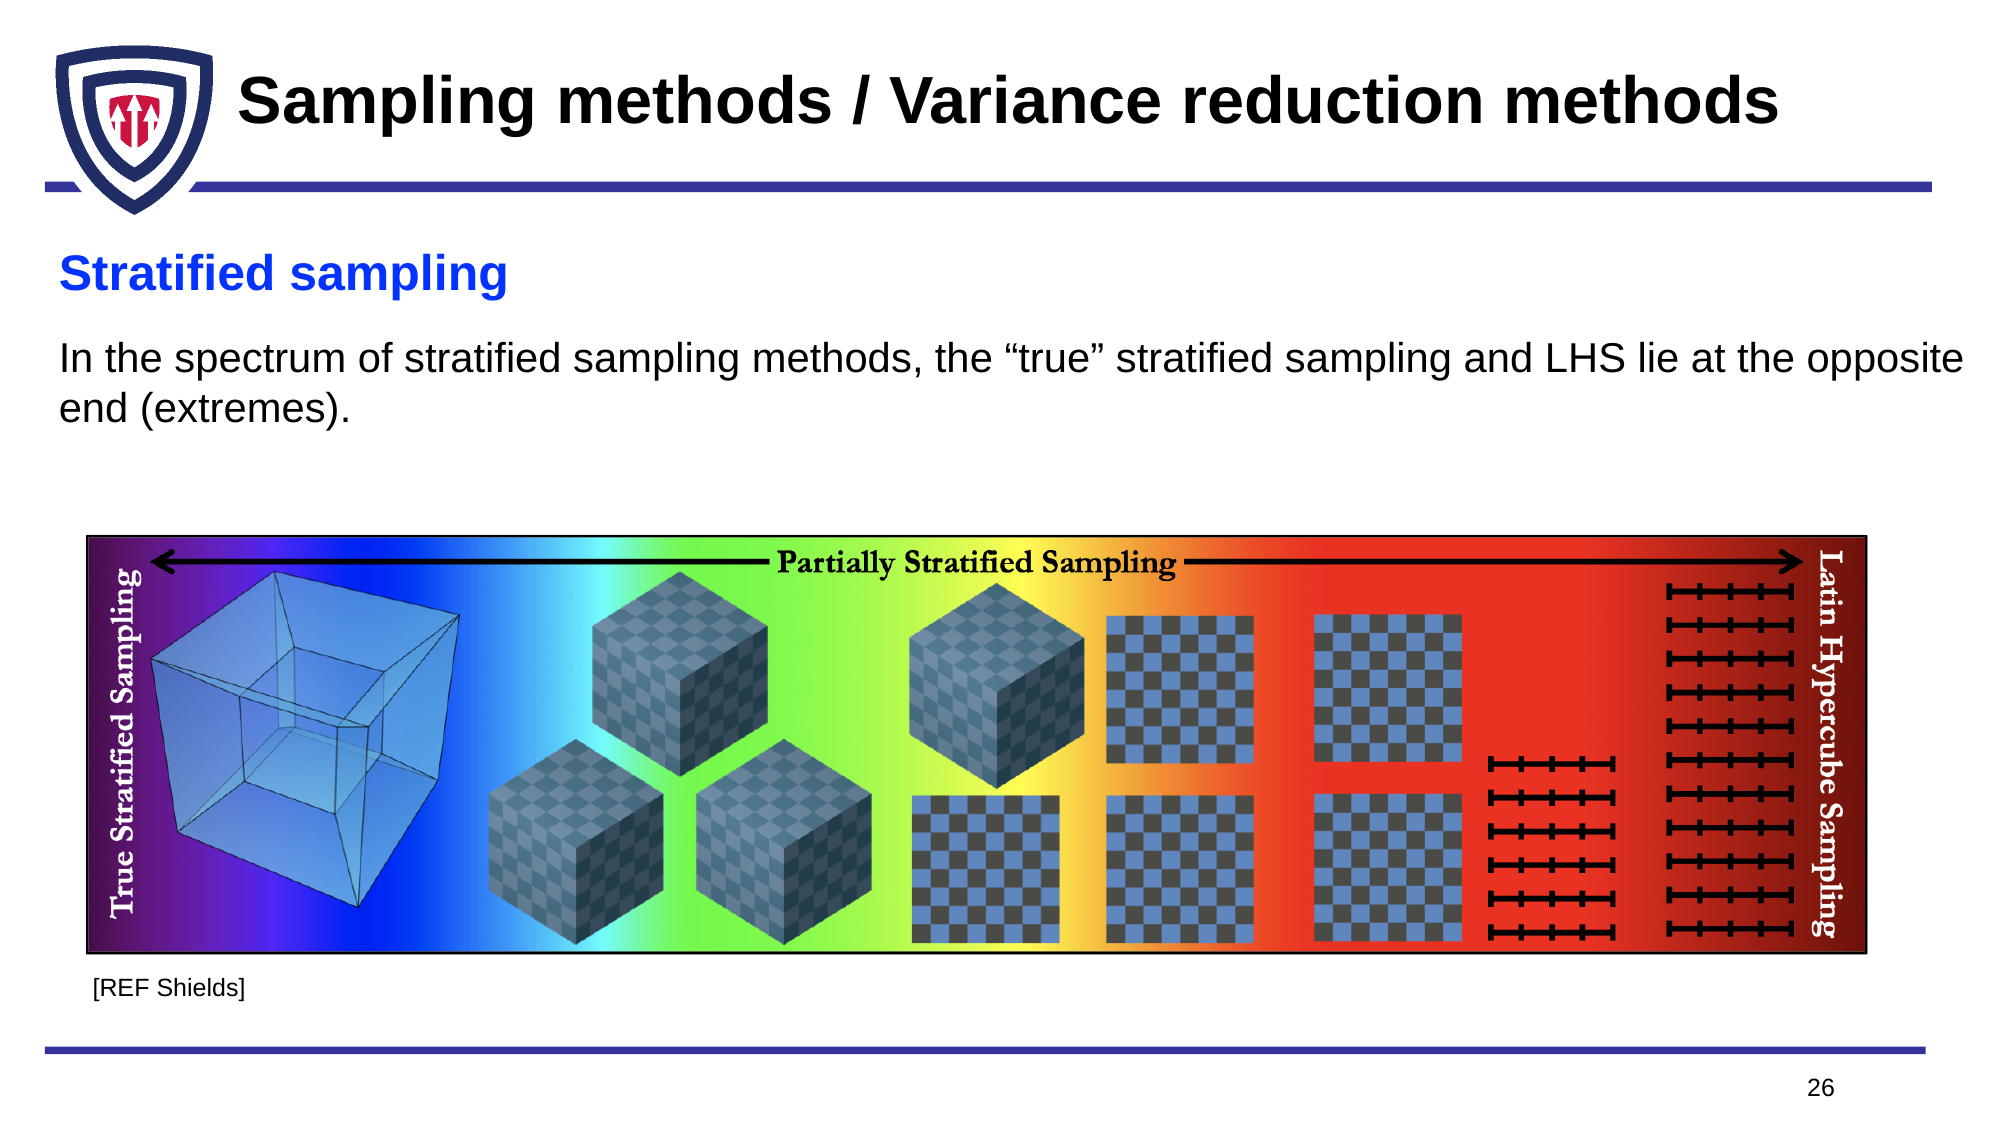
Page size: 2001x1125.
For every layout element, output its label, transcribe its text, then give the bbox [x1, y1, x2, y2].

text_box Stratified sampling [43, 233, 1863, 309]
slide_number 26 [1762, 1064, 1850, 1118]
picture [4, 499, 1949, 1010]
picture [27, 17, 251, 241]
title Sampling methods / Variance reduction methods [222, 28, 1949, 166]
text_box In the spectrum of stratified sampling methods, the “true” stratified sampling and LHS lie at the opposite end (extremes). [43, 323, 2000, 439]
